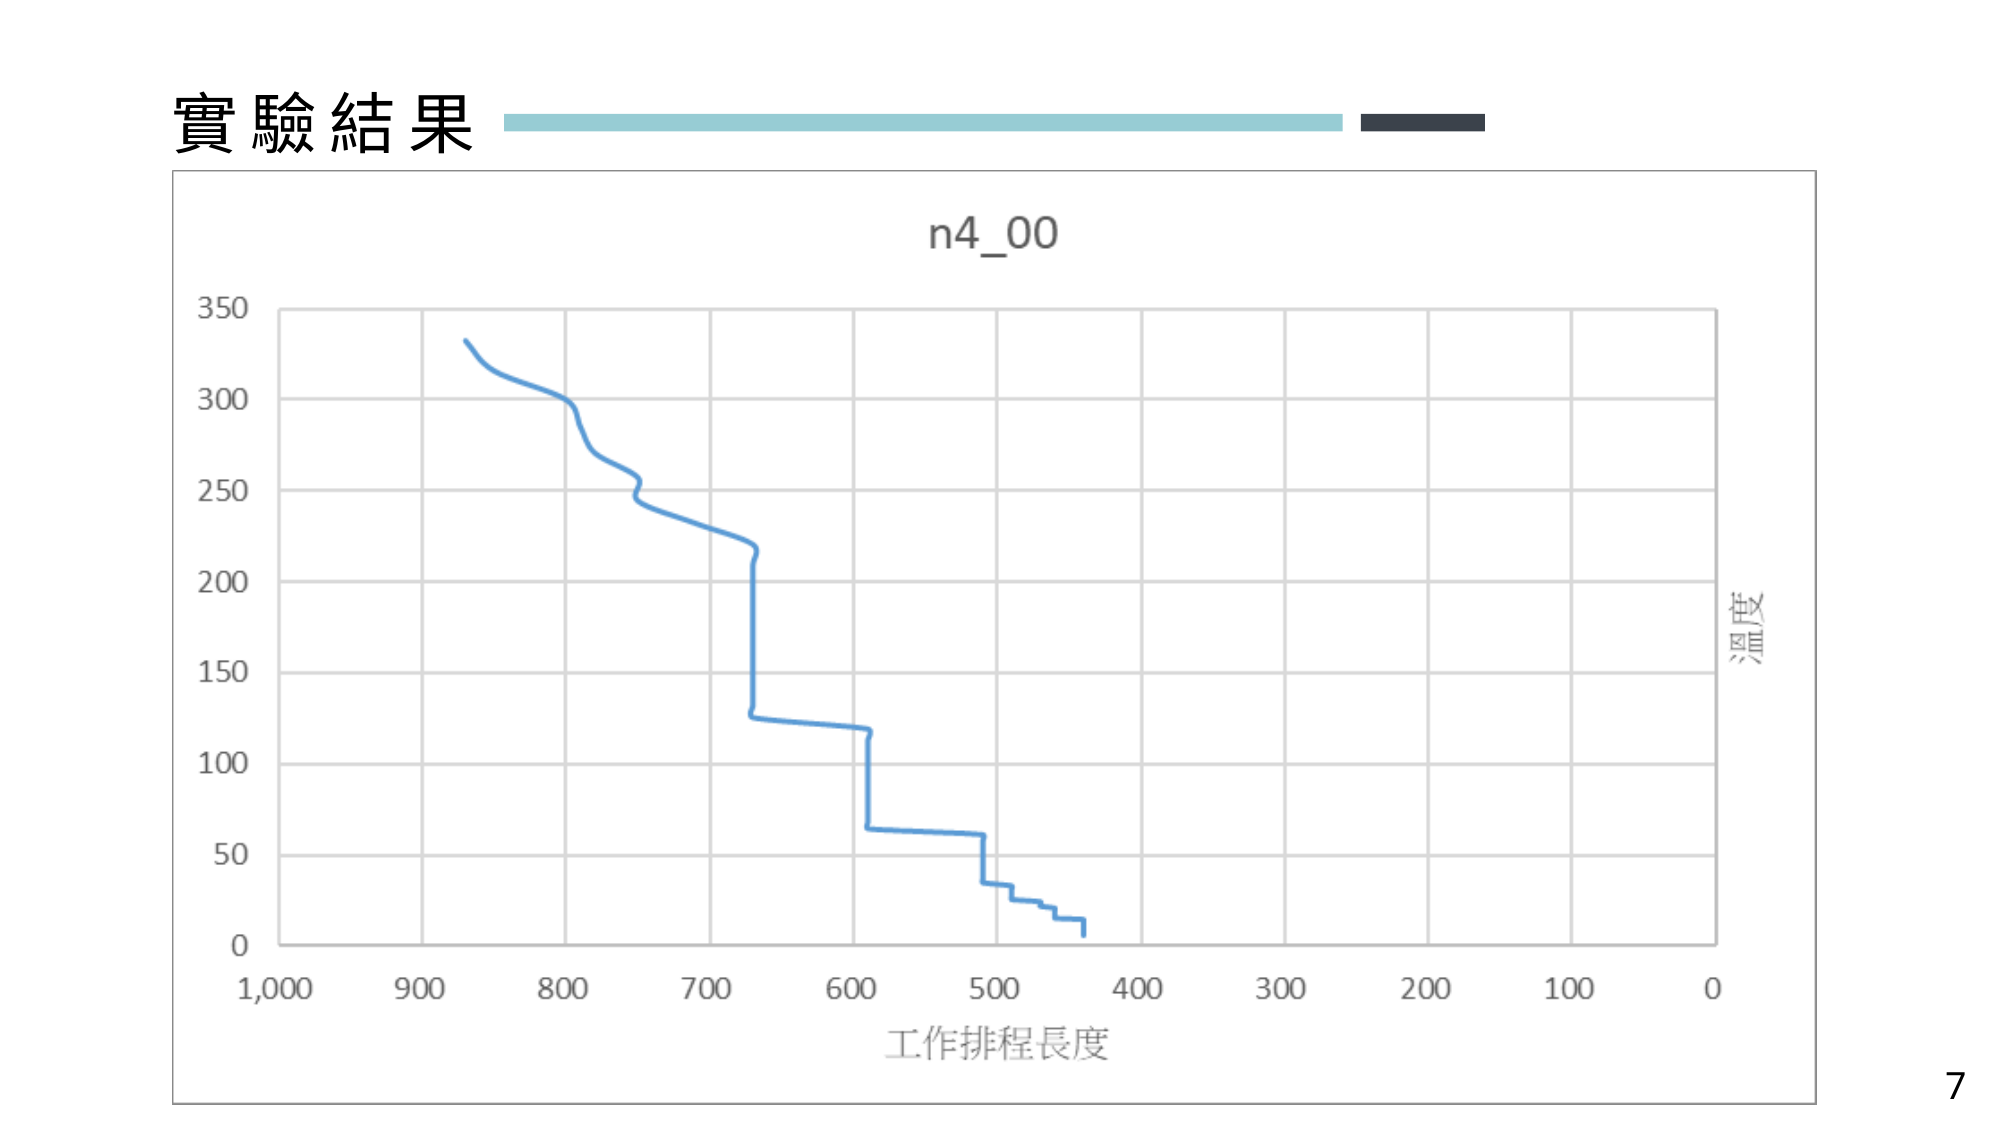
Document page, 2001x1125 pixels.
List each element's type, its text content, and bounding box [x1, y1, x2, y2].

text_box 實驗結果 [156, 74, 491, 170]
text_box [503, 113, 1344, 132]
picture [172, 170, 1817, 1105]
text_box [1360, 113, 1486, 132]
text_box 7 [1930, 1054, 1982, 1115]
